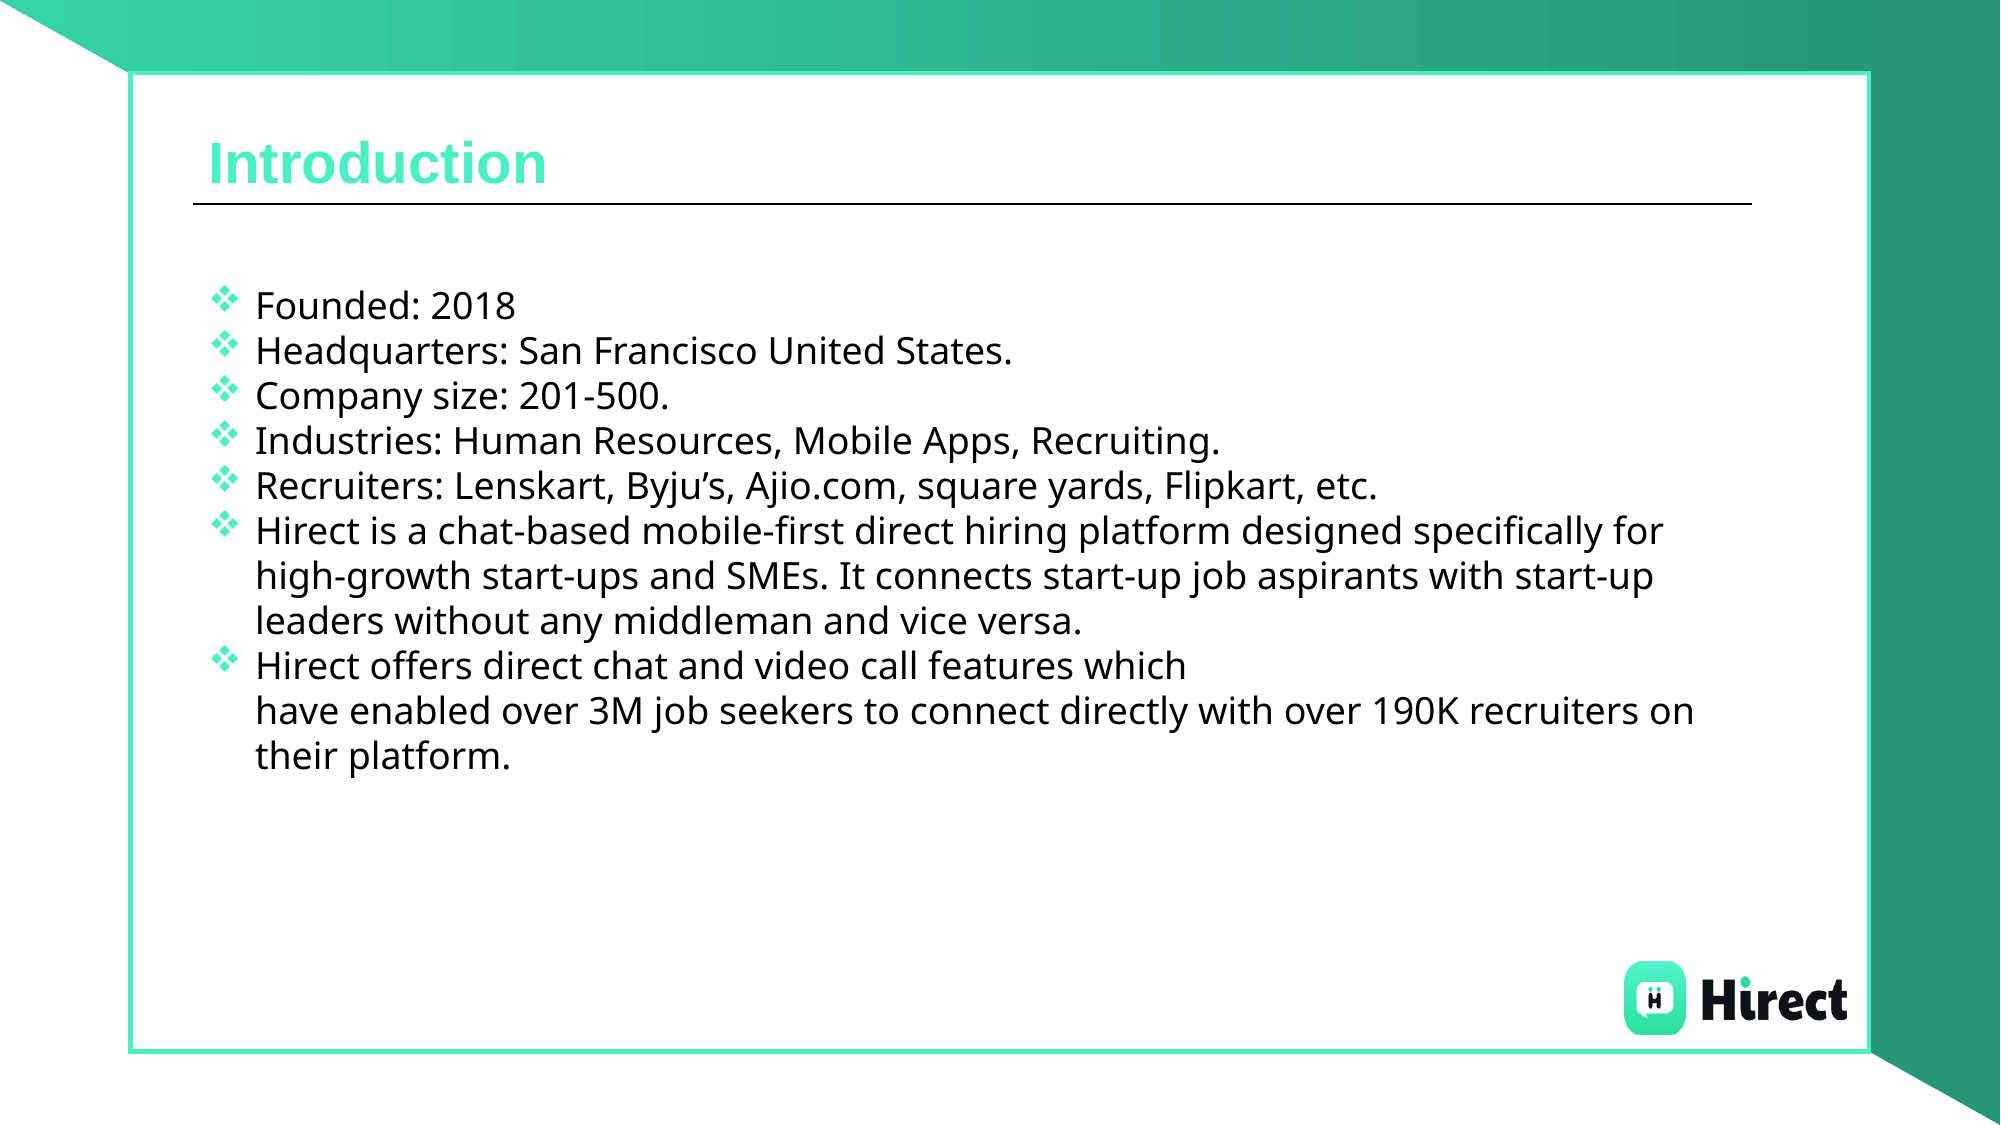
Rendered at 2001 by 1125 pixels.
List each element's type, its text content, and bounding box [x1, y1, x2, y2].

text_box [0, 0, 2000, 1125]
text_box Introduction [193, 118, 1834, 203]
text_box Founded: 2018 Headquarters: San Francisco United States. Company size: 201-500. Industries: Human Resources, Mobile Apps, Recruiting. Recruiters: Lenskart, Byju’s, Ajio.com, square yards, Flipkart, etc. Hirect is a chat-based mobile-first direct hiring platform designed specifically for high-growth start-ups and SMEs. It connects start-up job aspirants with start-up leaders without any middleman and vice versa. Hirect offers direct chat and video call features which have enabled over 3M job seekers to connect directly with over 190K recruiters on their platform. [193, 274, 1753, 1009]
picture [1624, 960, 1847, 1035]
text_box [130, 72, 1870, 1053]
